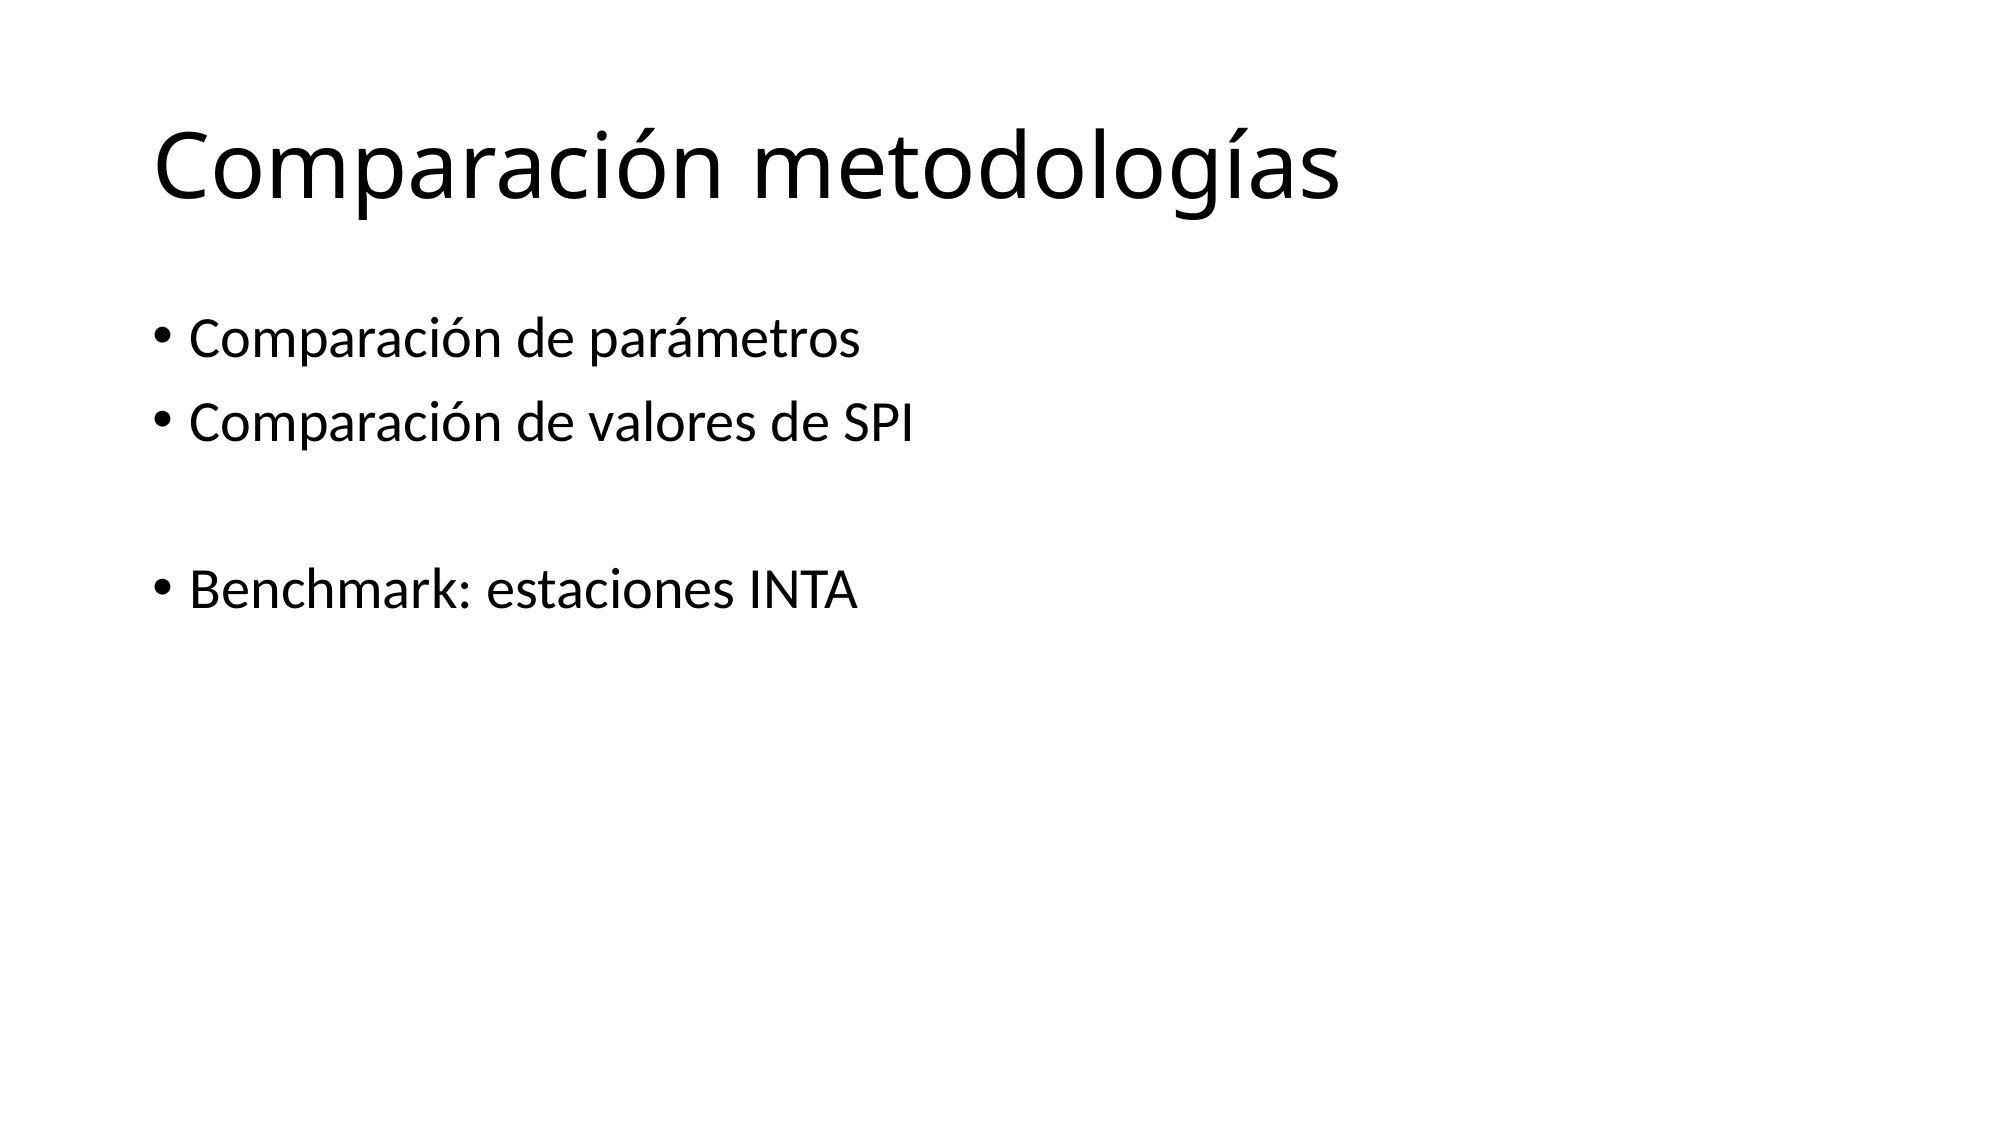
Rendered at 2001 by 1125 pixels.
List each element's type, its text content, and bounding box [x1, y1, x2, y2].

list Comparación de parámetros Comparación de valores de SPI Benchmark: estaciones INTA [137, 299, 1863, 1014]
title Comparación metodologías [137, 59, 1863, 278]
